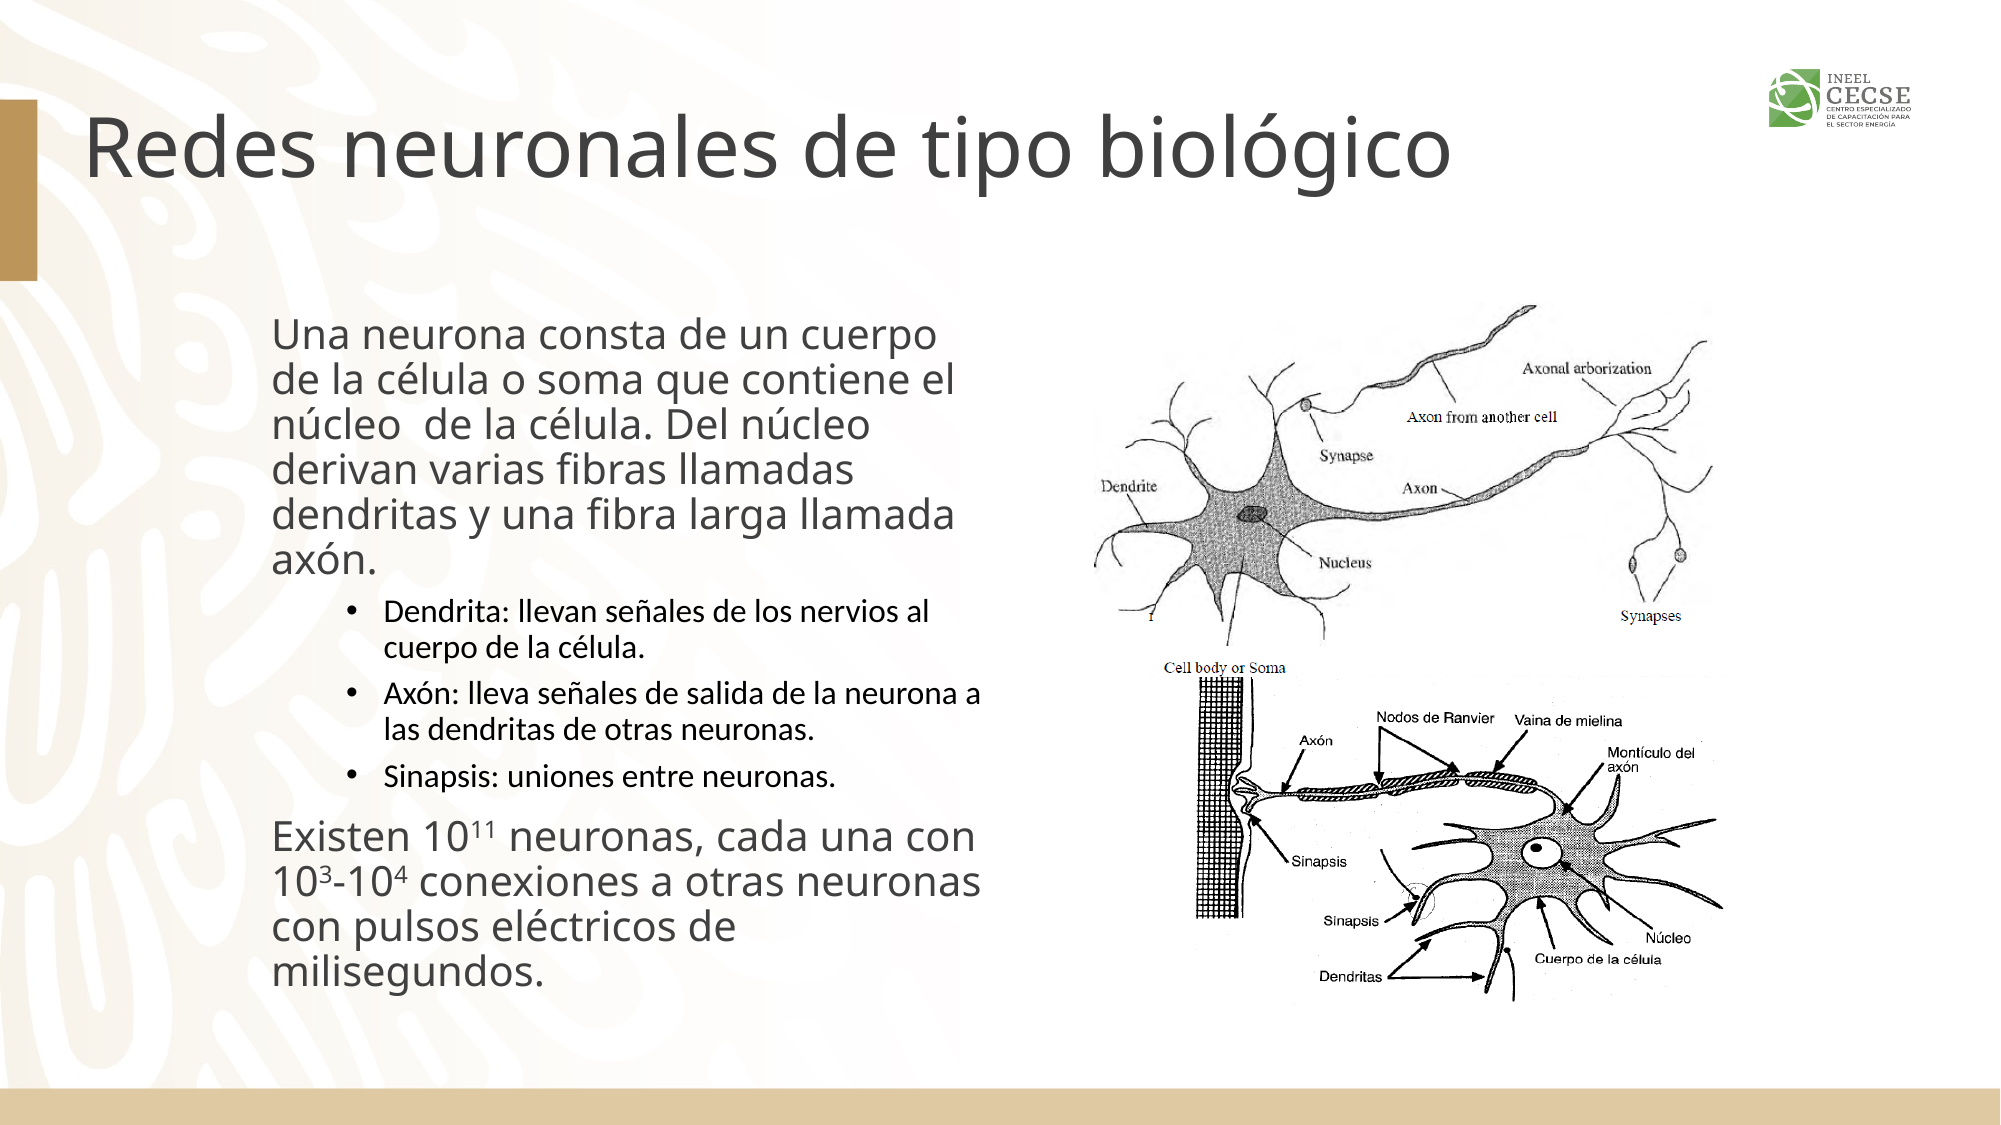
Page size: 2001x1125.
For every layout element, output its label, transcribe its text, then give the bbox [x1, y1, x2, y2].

picture [0, 0, 2001, 1125]
title Redes neuronales de tipo biológico [67, 98, 1543, 282]
list Una neurona consta de un cuerpo de la célula o soma que contiene el núcleo de la célula. Del núcleo derivan varias fibras llamadas dendritas y una fibra larga llamada axón. Dendrita: llevan señales de los nervios al cuerpo de la célula. Axón: lleva señales de salida de la neurona a las dendritas de otras neuronas. Sinapsis: uniones entre neuronas. Existen 1011 neuronas, cada una con 103-104 conexiones a otras neuronas con pulsos eléctricos de milisegundos. [256, 306, 1000, 1027]
